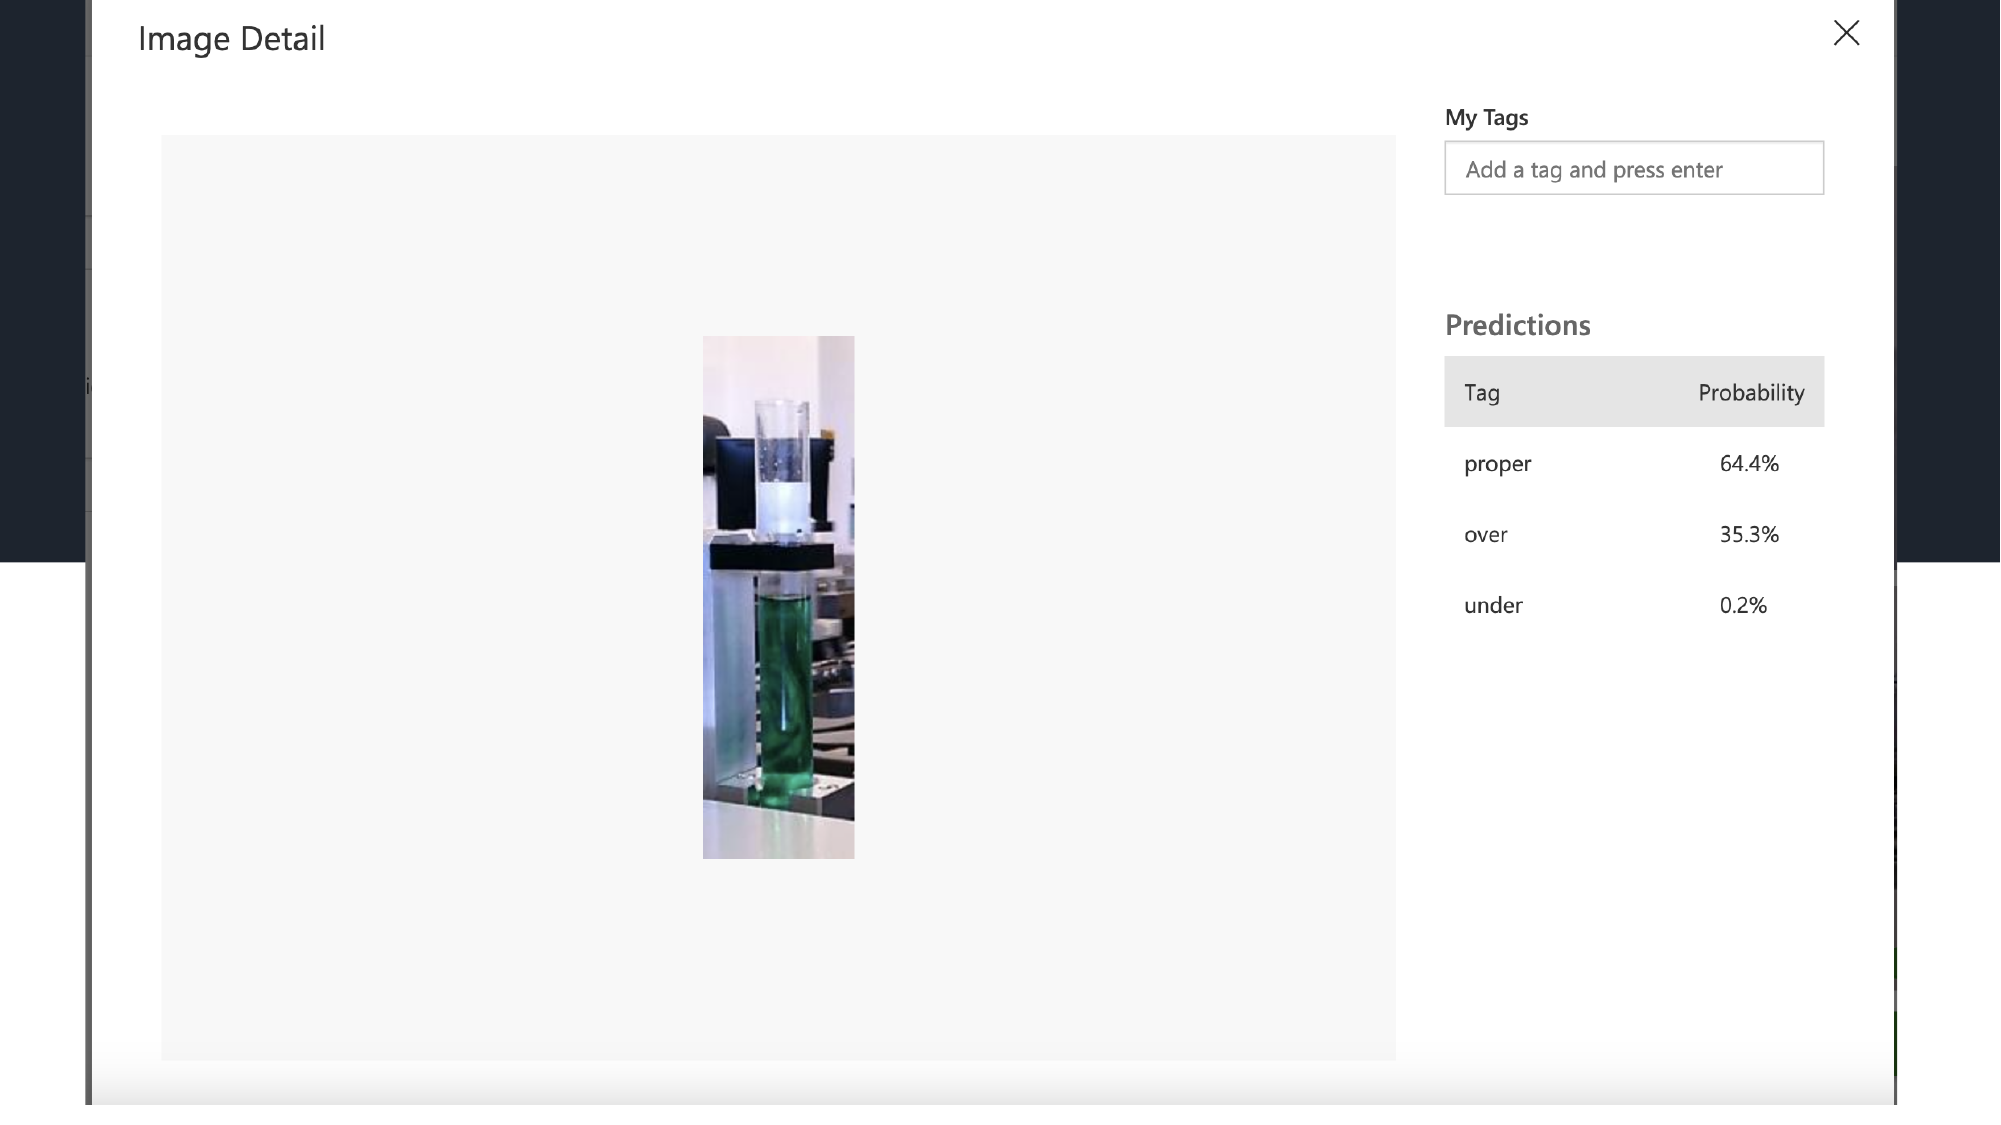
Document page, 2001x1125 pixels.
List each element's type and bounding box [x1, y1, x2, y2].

picture [85, 0, 1898, 1105]
